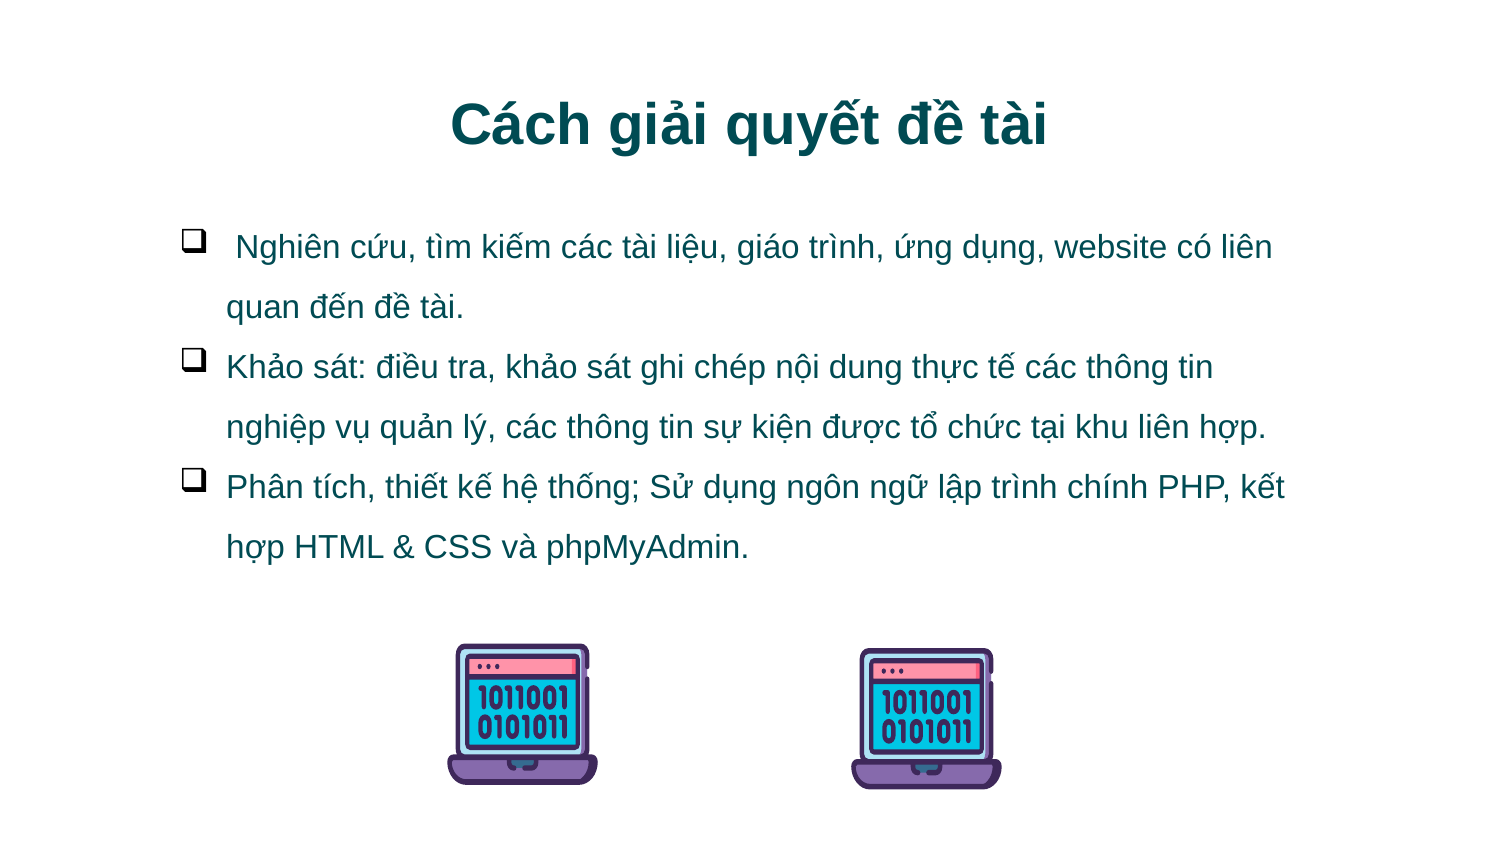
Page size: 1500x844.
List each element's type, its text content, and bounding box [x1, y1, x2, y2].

text_box Cách giải quyết đề tài [118, 71, 1382, 166]
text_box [447, 643, 599, 786]
text_box Nghiên cứu, tìm kiếm các tài liệu, giáo trình, ứng dụng, website có liên quan đến đề tài. Khảo sát: điều tra, khảo sát ghi chép nội dung thực tế các thông tin nghiệp vụ quản lý, các thông tin sự kiện được tổ chức tại khu liên hợp. Phân tích, thiết kế hệ thống; Sử dụng ngôn ngữ lập trình chính PHP, kết hợp HTML & CSS và phpMyAdmin. [164, 190, 1336, 606]
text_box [850, 647, 1002, 790]
